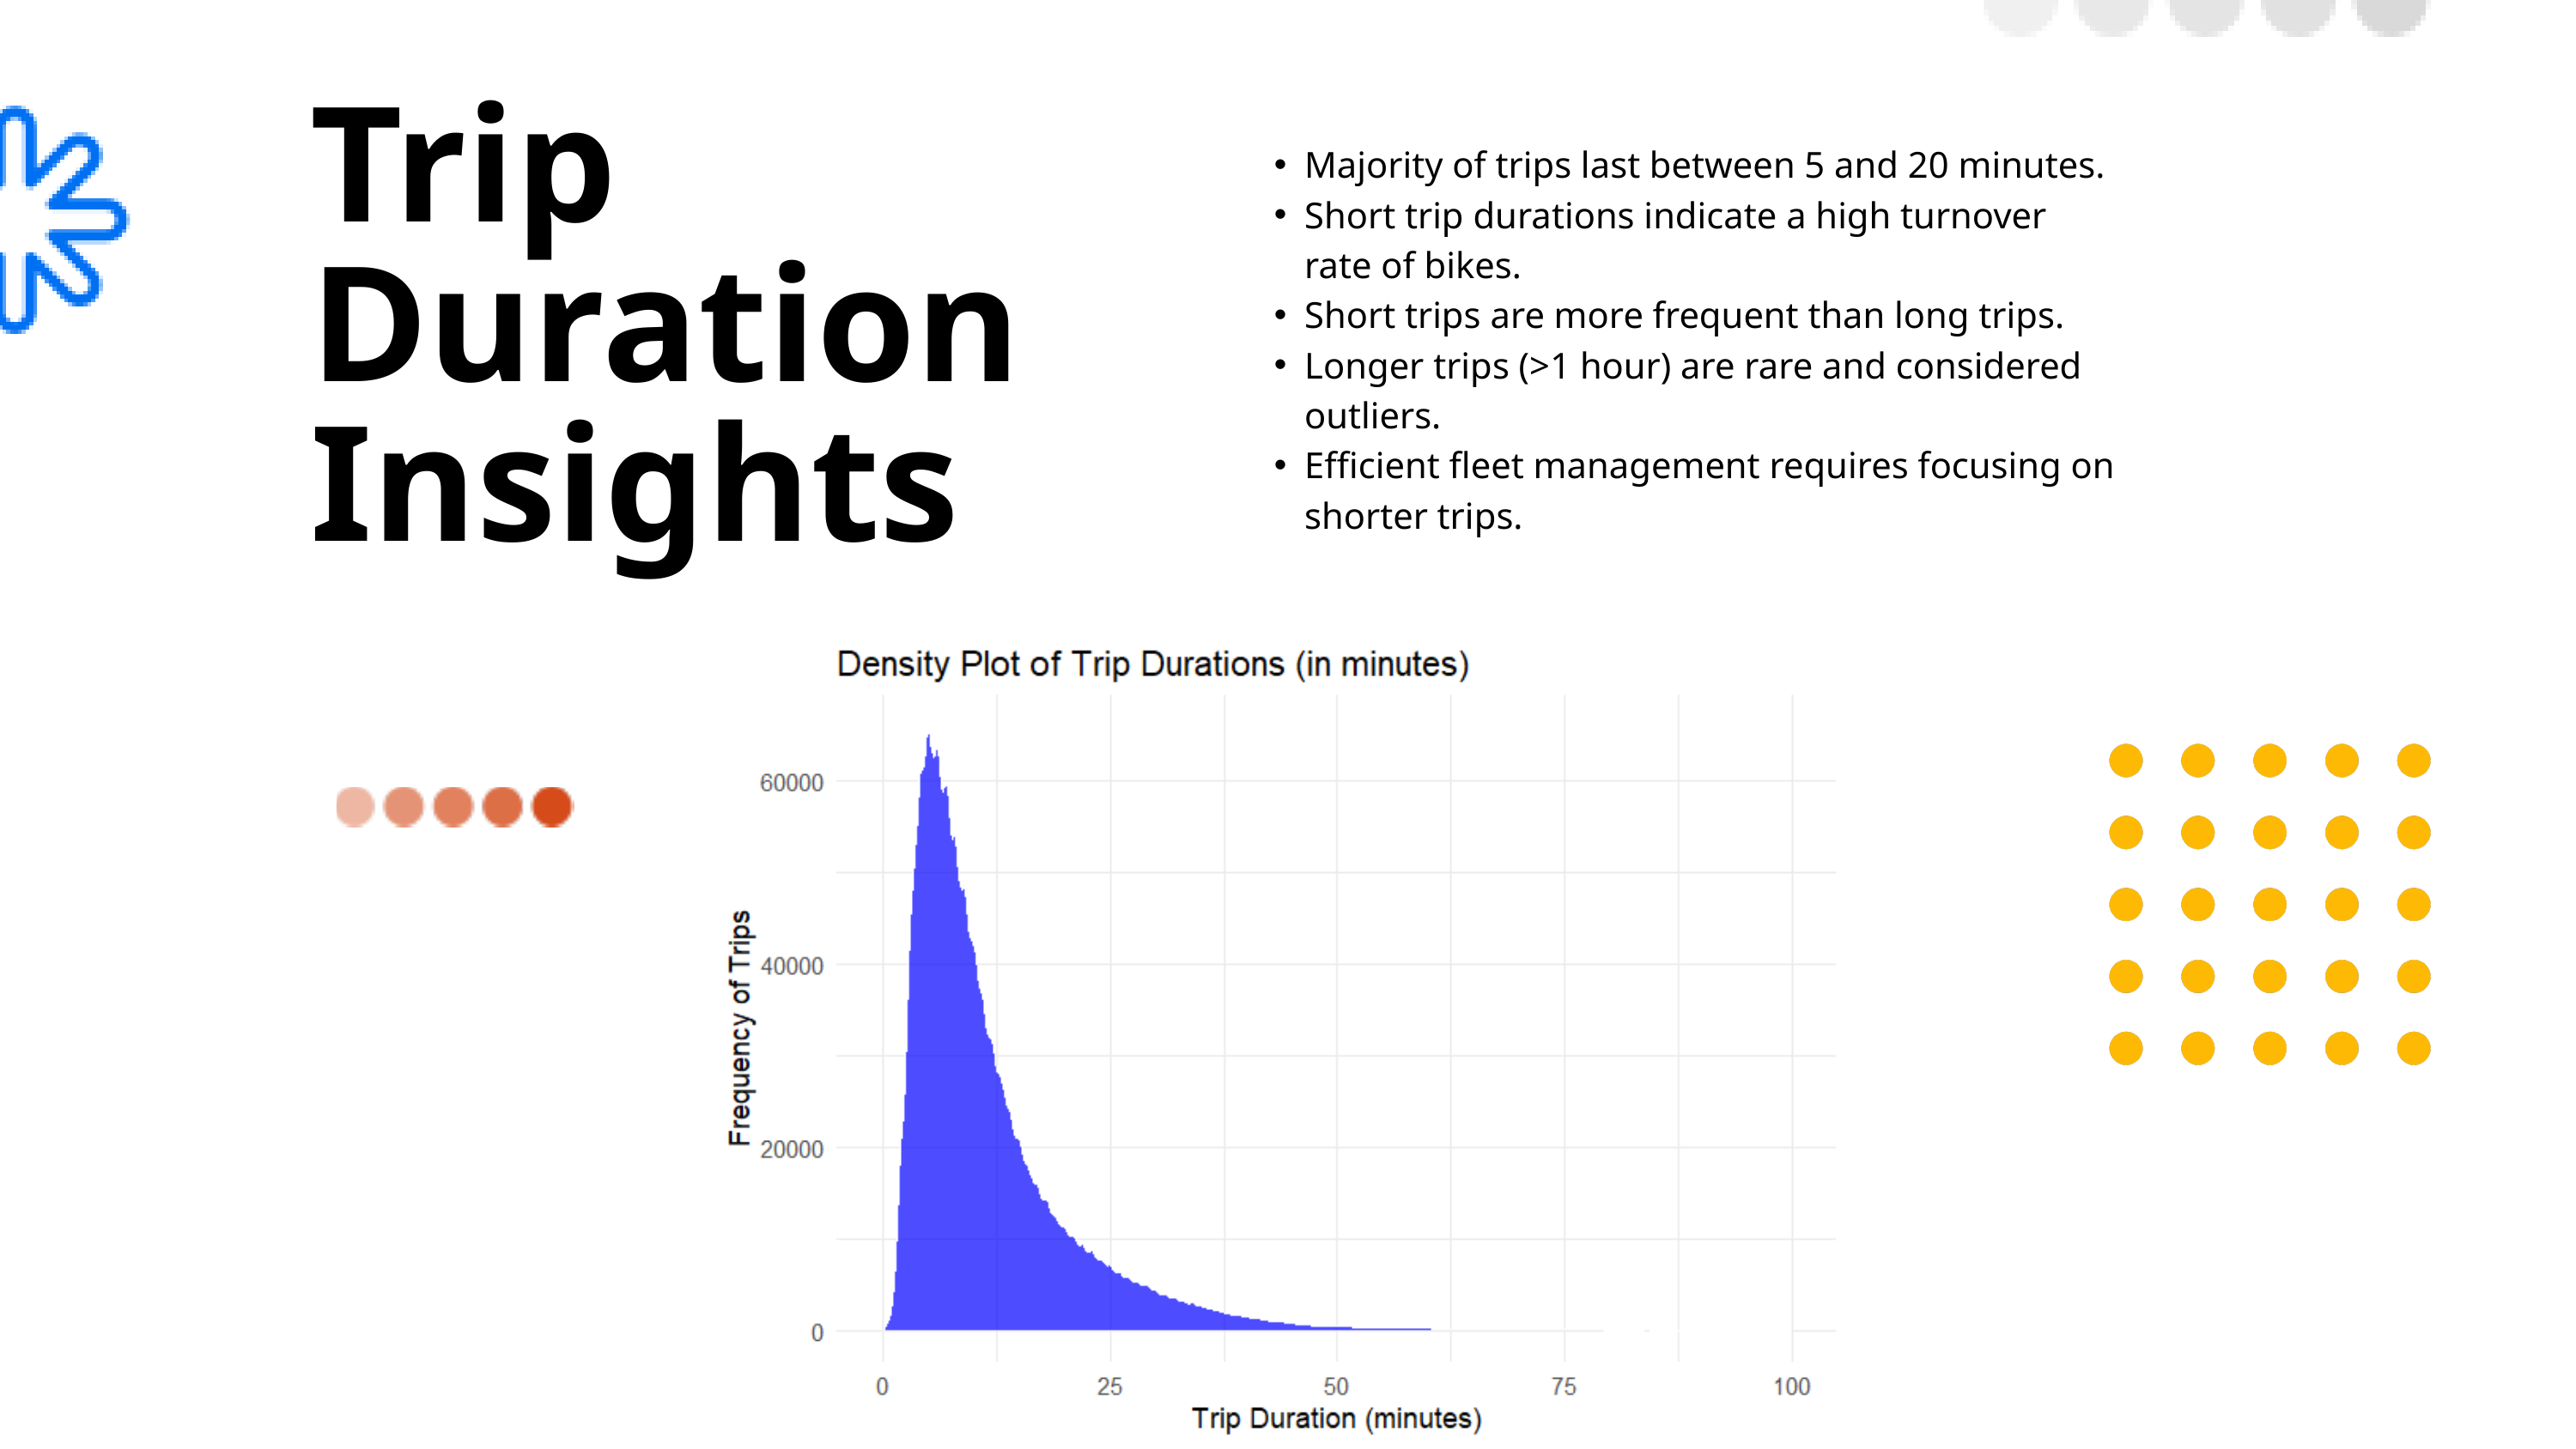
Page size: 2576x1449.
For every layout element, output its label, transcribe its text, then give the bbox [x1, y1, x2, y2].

text_box [336, 787, 574, 828]
text_box Majority of trips last between 5 and 20 minutes. Short trip durations indicate a high turnover rate of bikes. Short trips are more frequent than long trips. Longer trips (>1 hour) are rare and considered outliers. Efficient fleet management requires focusing on shorter trips. [1243, 135, 2118, 586]
text_box Trip Duration Insights [310, 94, 1115, 573]
text_box [2108, 743, 2432, 1066]
text_box [712, 634, 1852, 1449]
text_box [1984, 0, 2432, 37]
text_box [0, 106, 131, 335]
